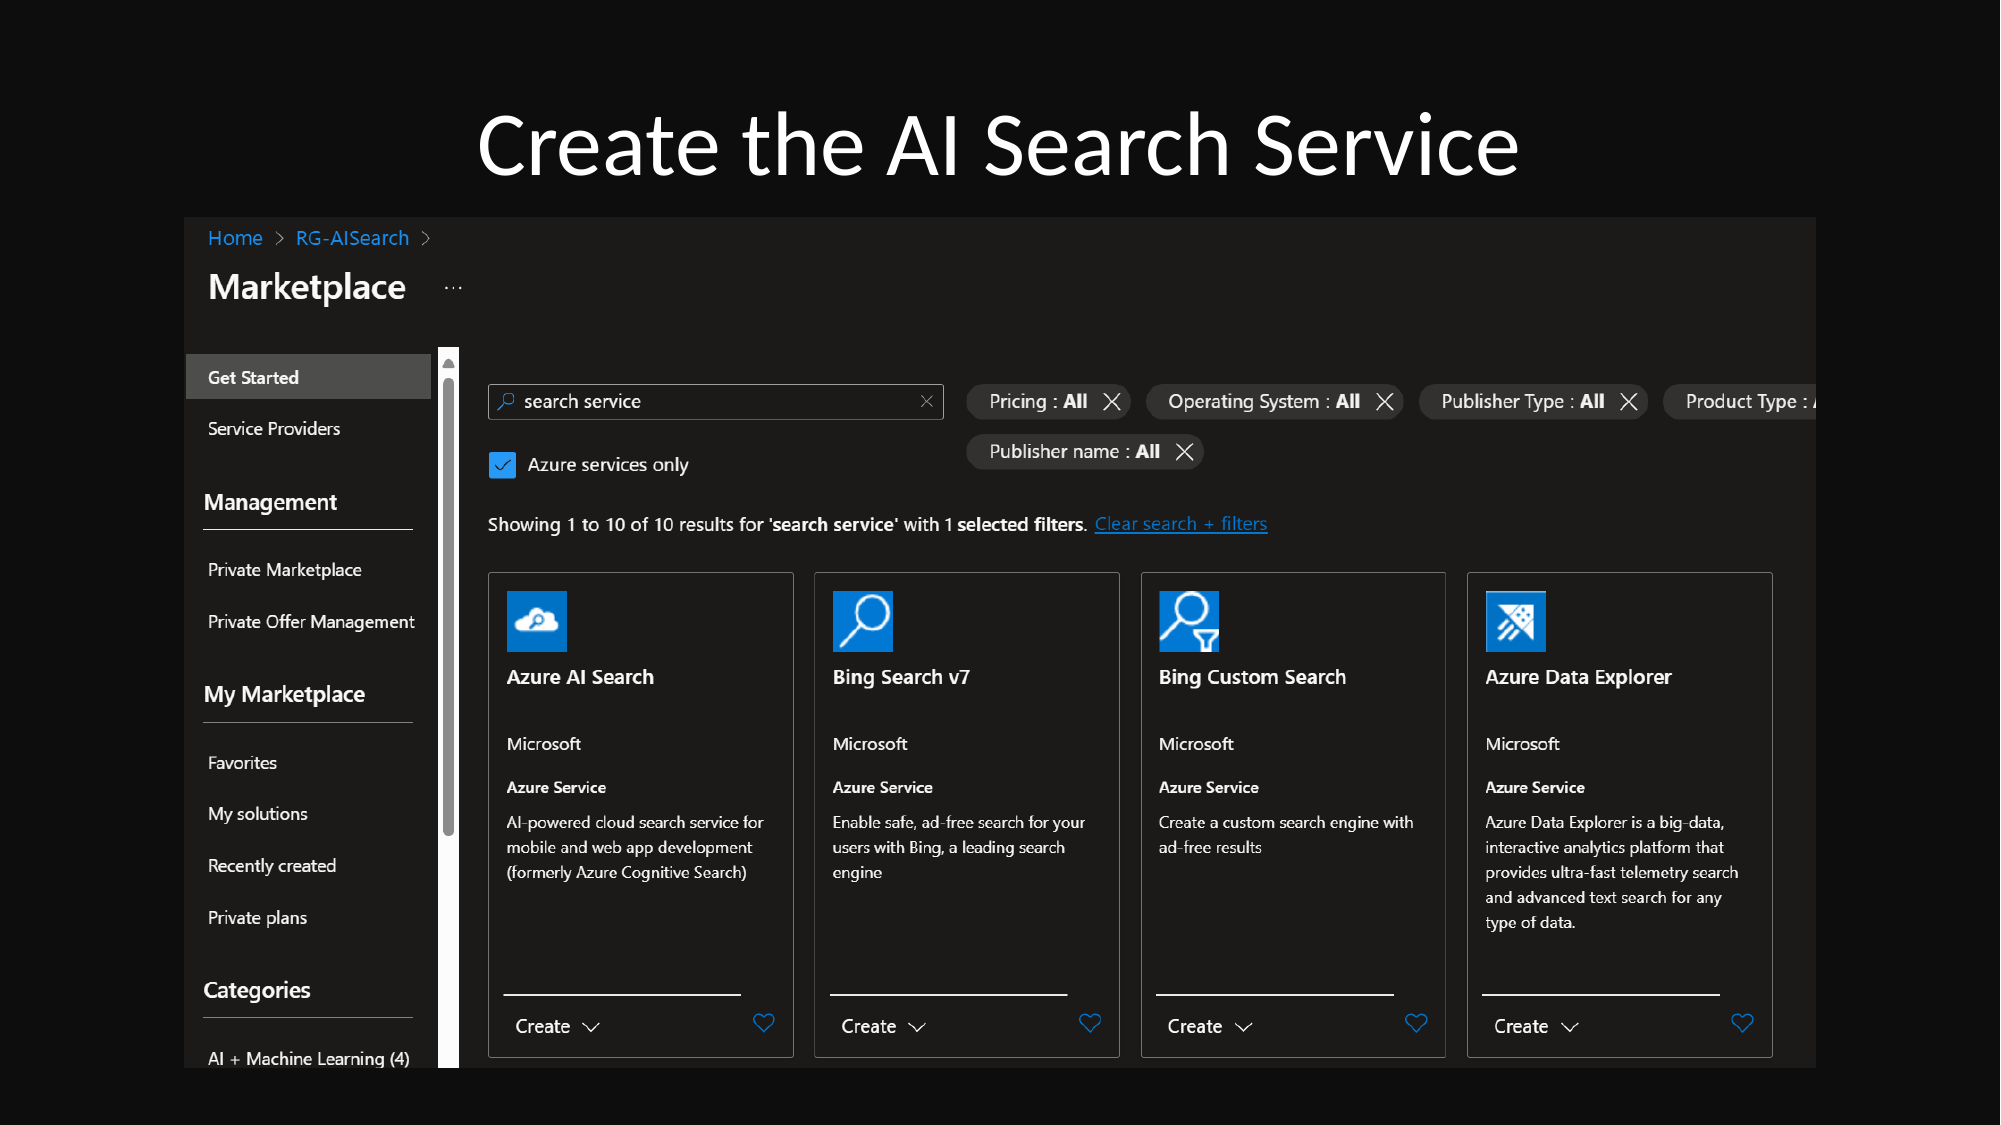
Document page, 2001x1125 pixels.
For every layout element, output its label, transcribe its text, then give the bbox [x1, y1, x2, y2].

picture [184, 217, 1816, 1068]
title Create the AI Search Service [99, 45, 1900, 233]
